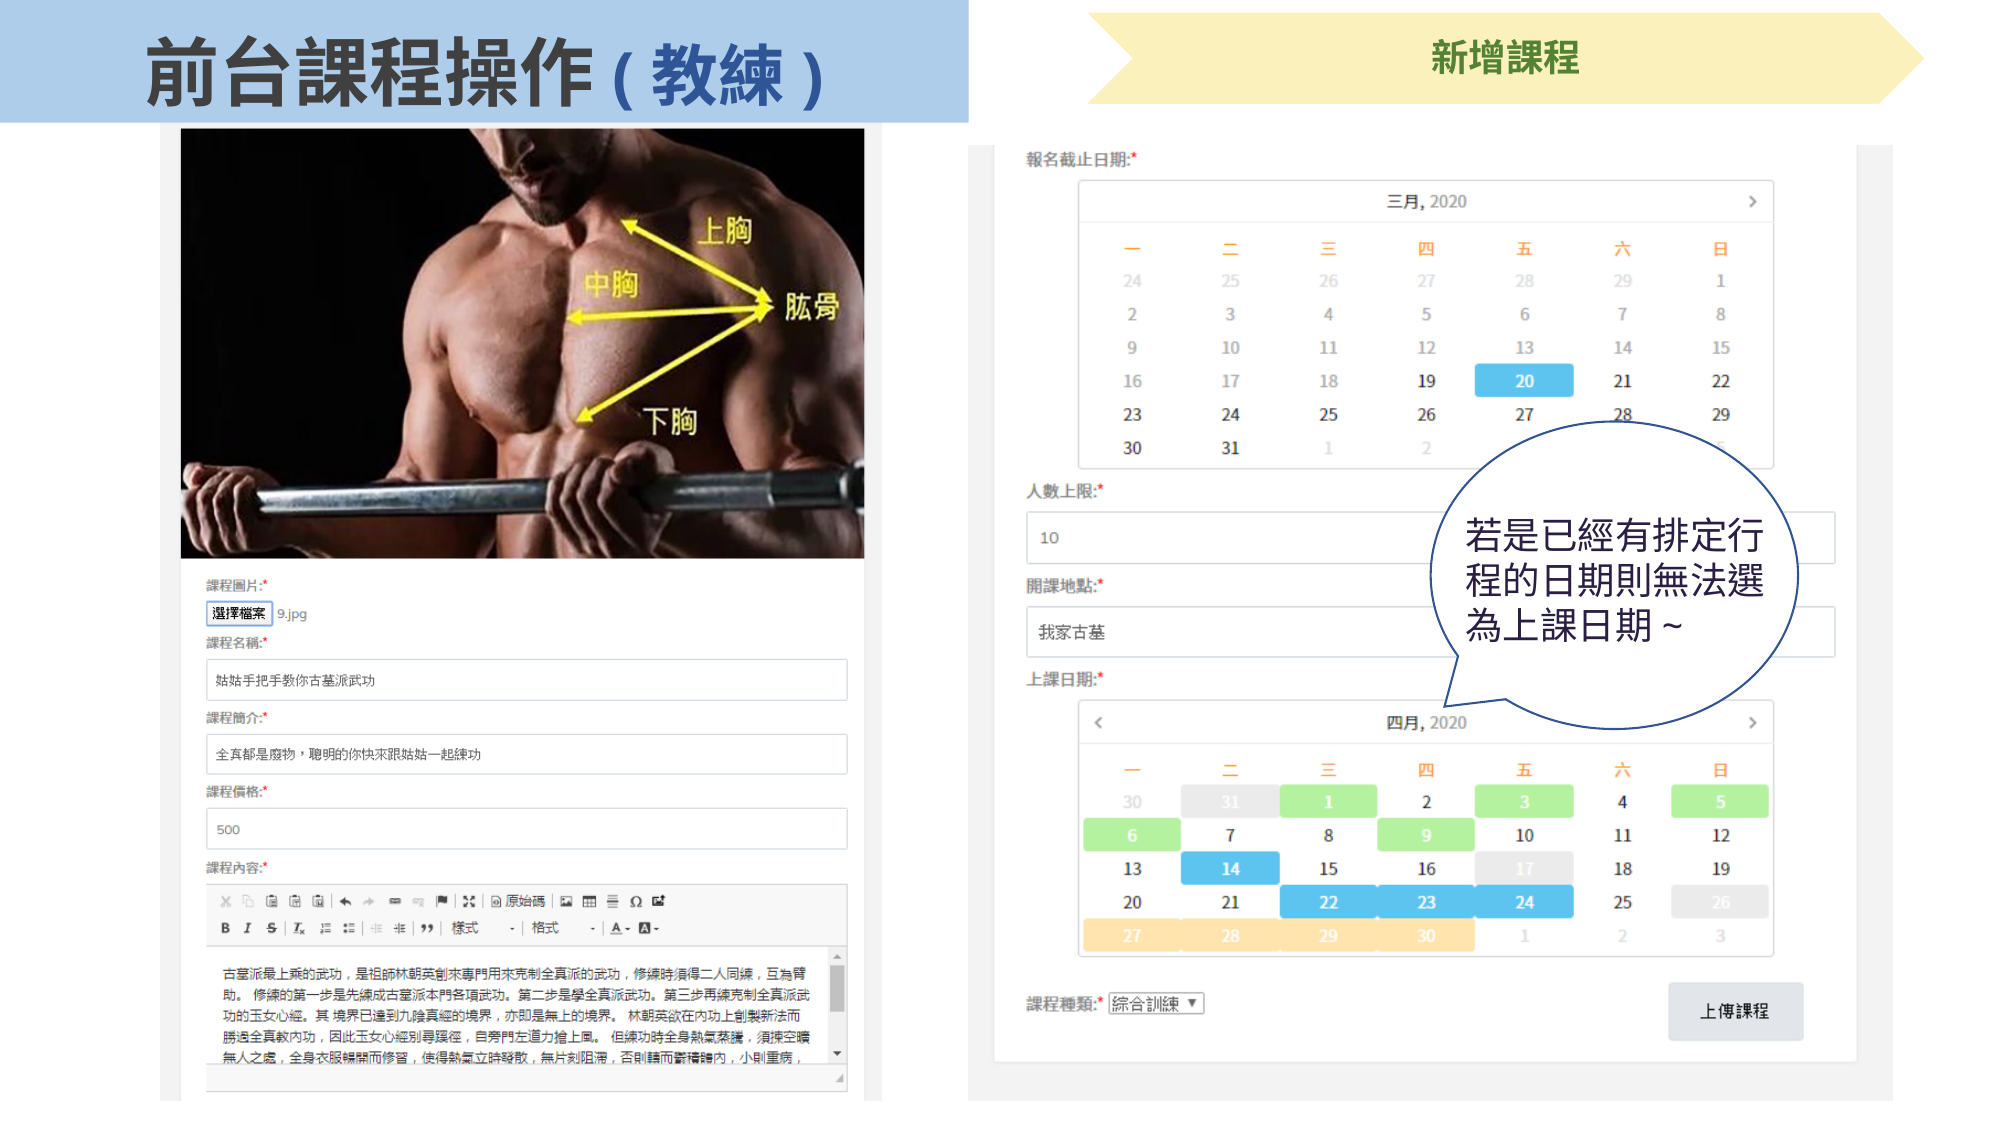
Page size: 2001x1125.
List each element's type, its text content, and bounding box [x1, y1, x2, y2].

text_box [1082, 10, 1928, 106]
picture [968, 145, 1893, 1101]
text_box 前台課程操作(教練) [0, 0, 969, 123]
picture [160, 36, 882, 1101]
